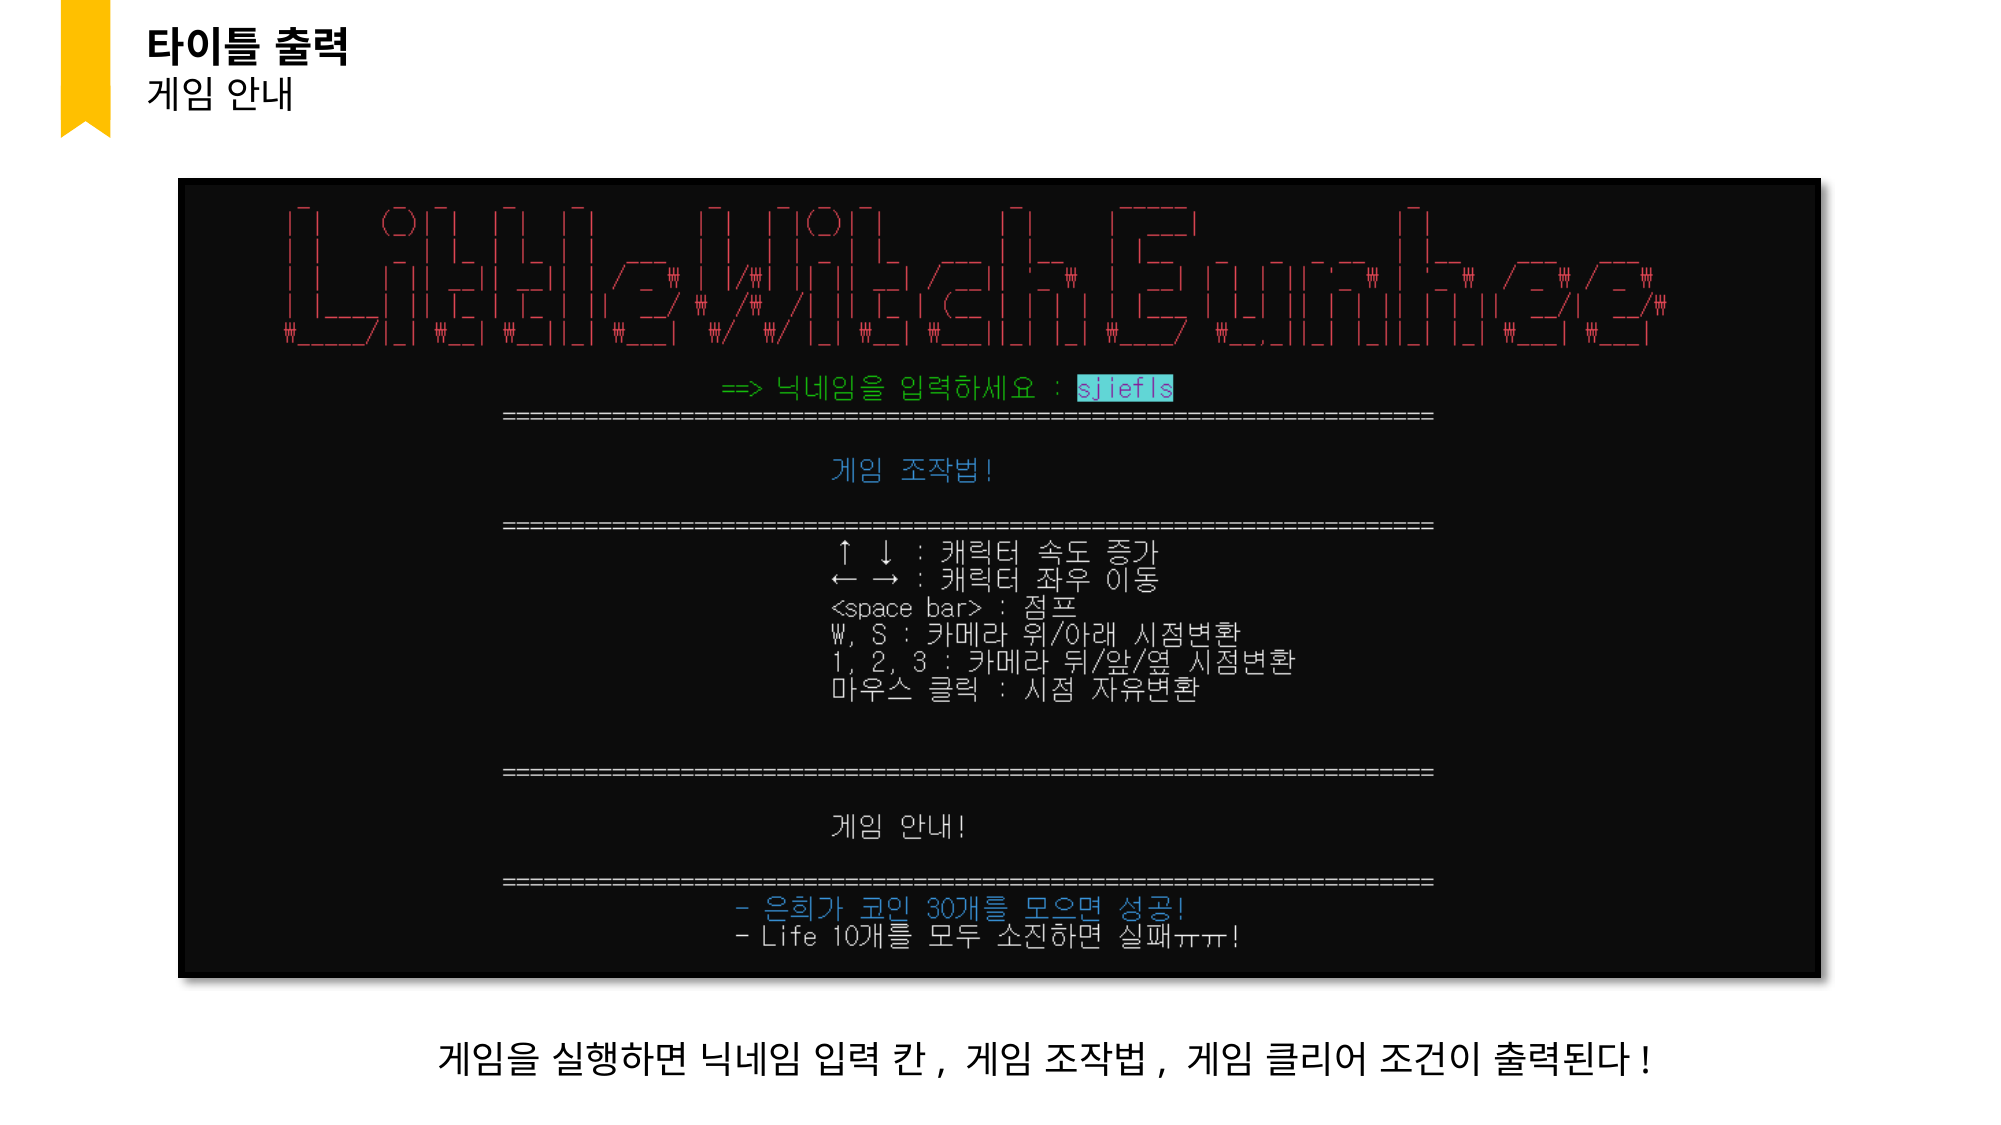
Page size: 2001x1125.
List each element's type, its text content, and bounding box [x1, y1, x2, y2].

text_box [60, 0, 111, 138]
text_box 타이틀 출력 게임 안내 [132, 13, 367, 124]
picture [184, 184, 1816, 972]
text_box 게임을 실행하면 닉네임 입력 칸, 게임 조작법, 게임 클리어 조건이 출력된다! [344, 1006, 1744, 1089]
